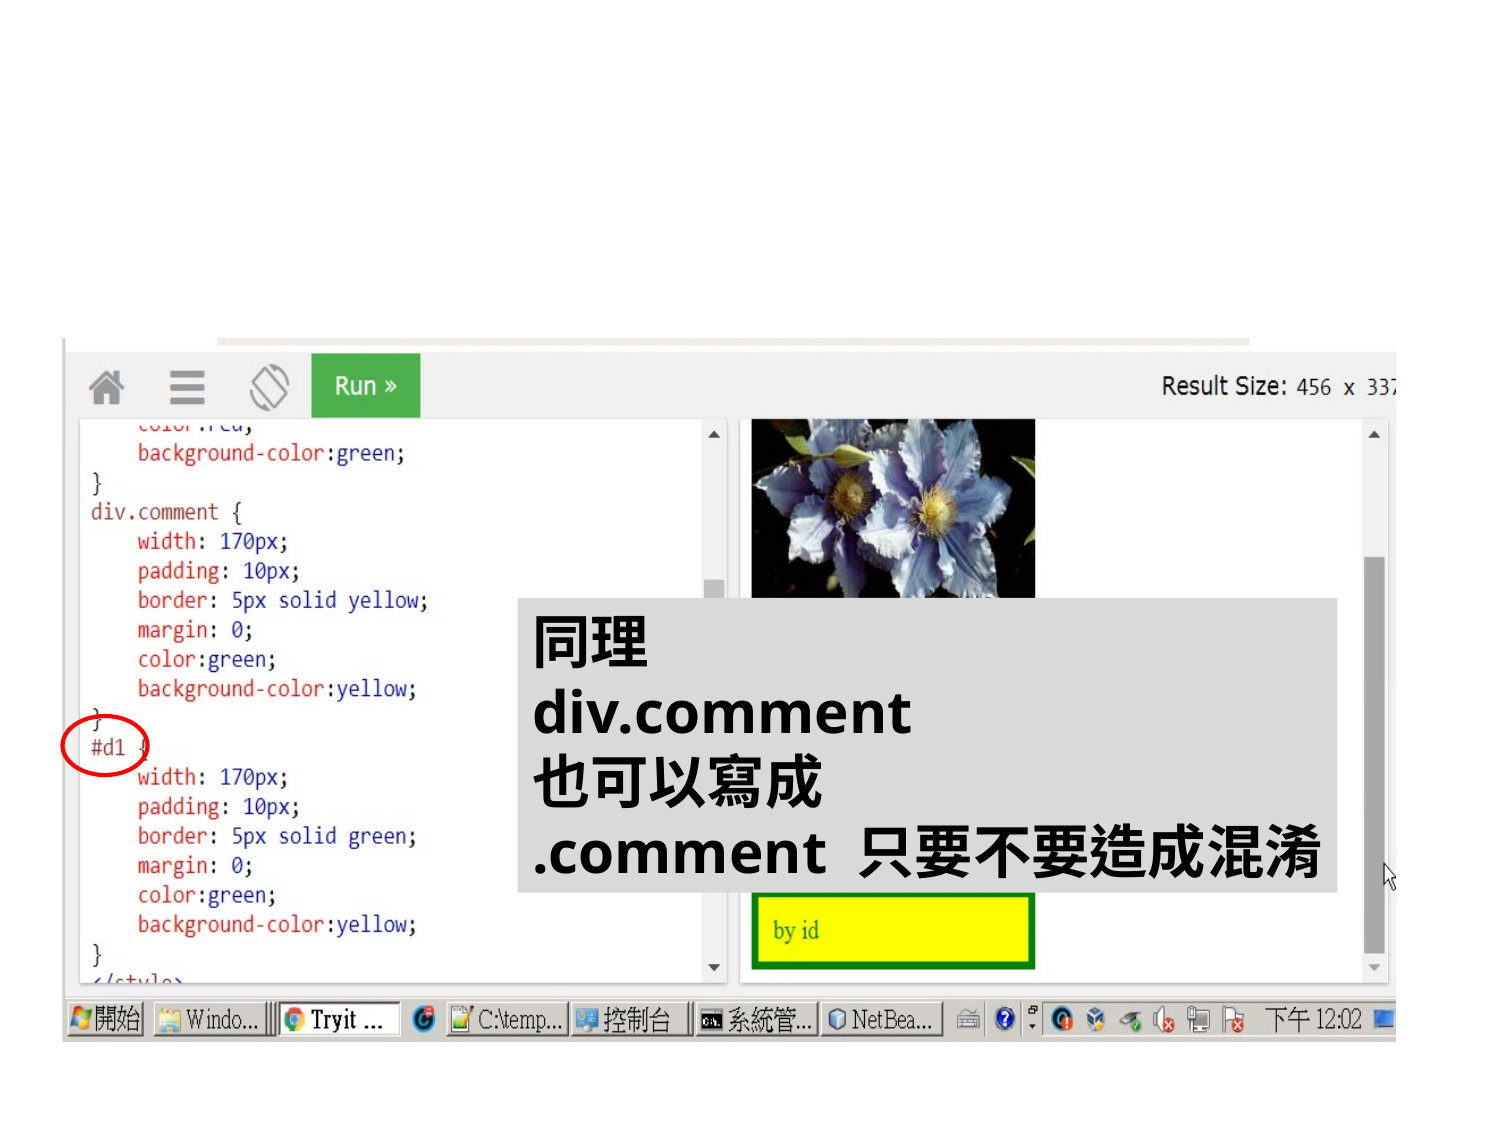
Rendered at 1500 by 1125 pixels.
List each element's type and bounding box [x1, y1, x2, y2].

picture [62, 337, 1396, 1042]
